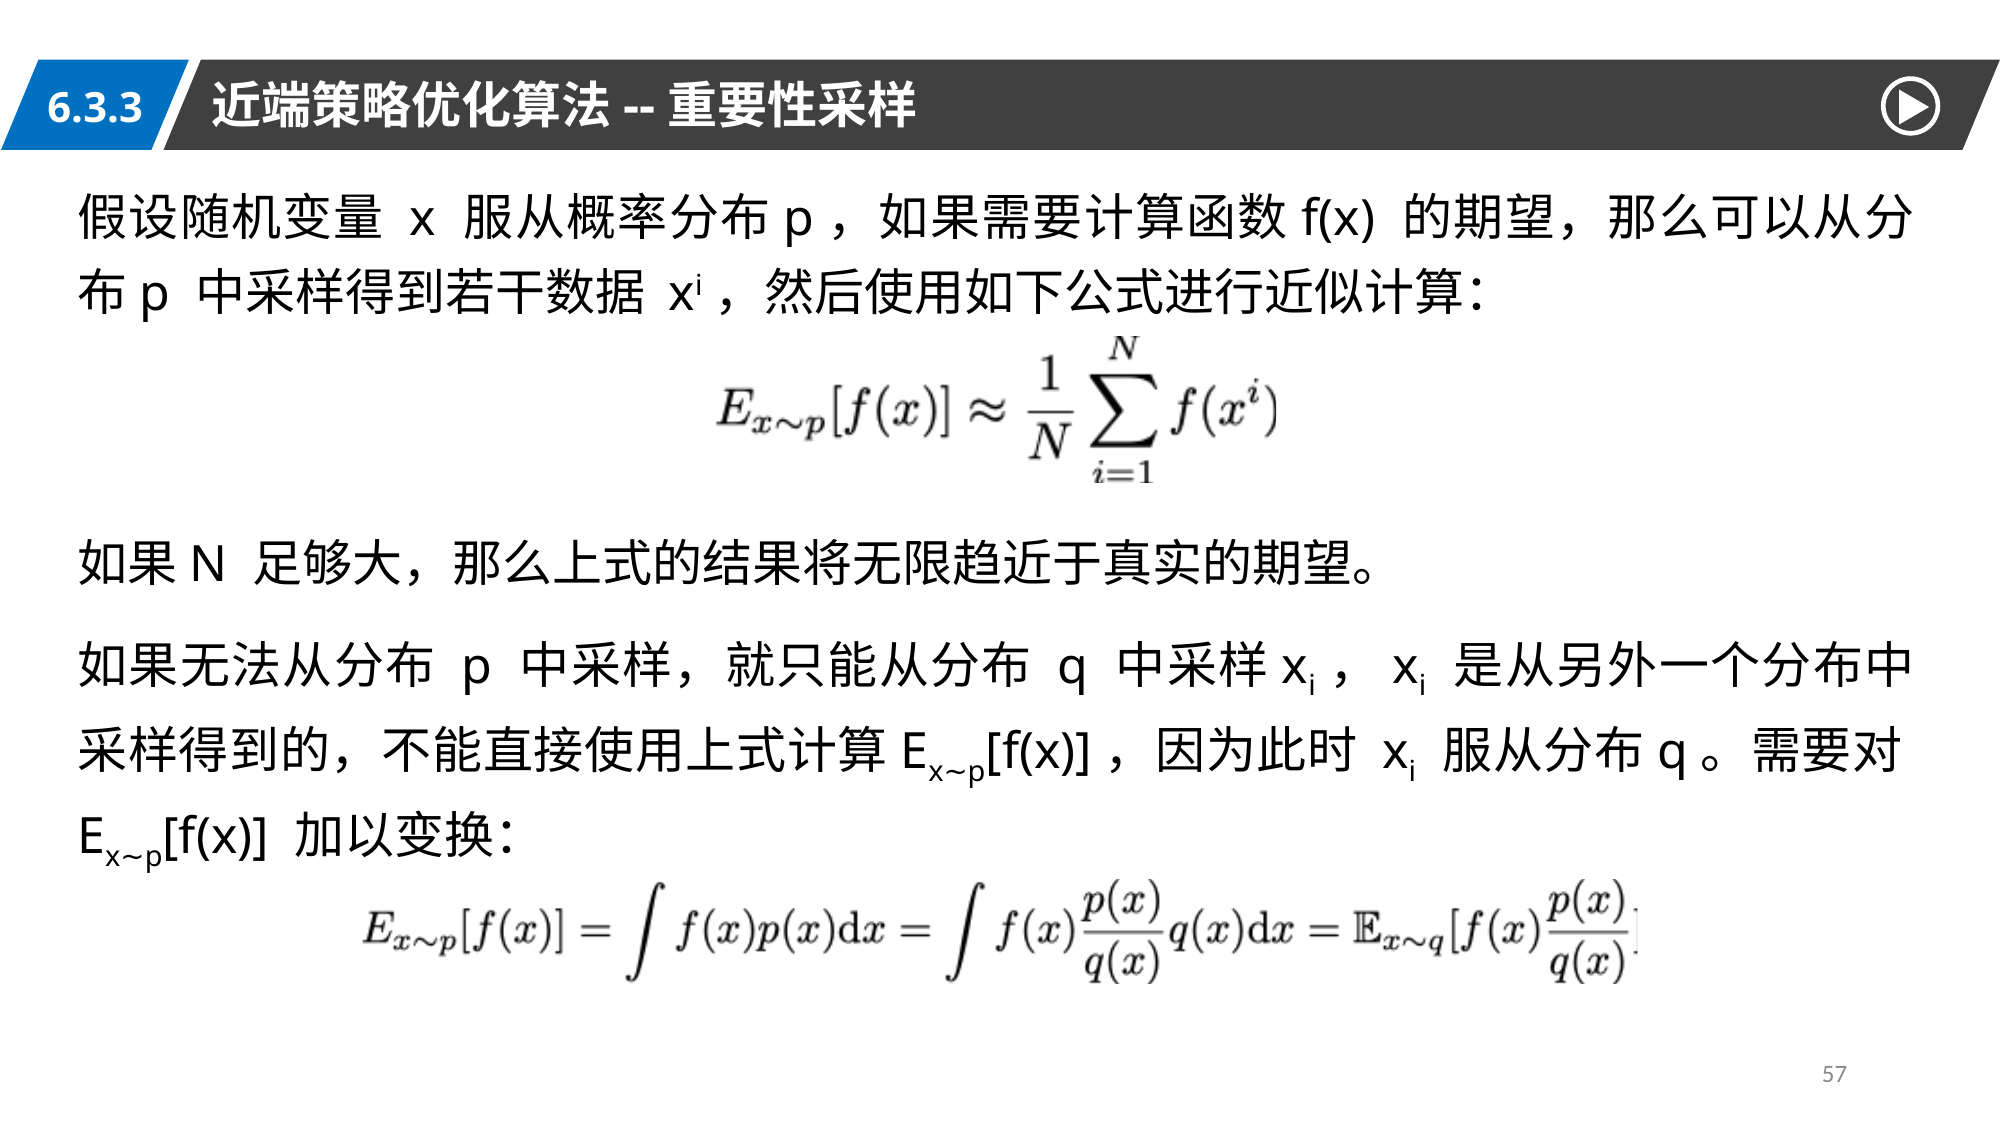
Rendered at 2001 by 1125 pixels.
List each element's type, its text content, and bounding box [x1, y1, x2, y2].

text_box [163, 59, 2000, 150]
text_box 如果无法从分布 p 中采样，就只能从分布 q 中采样xi，xi 是从另外一个分布中采样得到的，不能直接使用上式计算Ex∼p[f(x)]，因为此时 xi 服从分布q。需要对Ex∼p[f(x)] 加以变换： [62, 608, 1930, 880]
text_box 6.3.3 [26, 73, 164, 138]
slide_number 57 [1412, 1042, 1863, 1103]
text_box 假设随机变量 x 服从概率分布p，如果需要计算函数f(x) 的期望，那么可以从分布p 中采样得到若干数据 xi，然后使用如下公式进行近似计算： [62, 163, 1930, 329]
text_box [1883, 78, 1939, 134]
text_box [32, 59, 189, 120]
text_box 如果N 足够大，那么上式的结果将无限趋近于真实的期望。 [62, 509, 1863, 600]
text_box [1, 89, 157, 150]
picture [362, 878, 1638, 984]
text_box 近端策略优化算法--重要性采样 [196, 66, 932, 142]
picture [715, 336, 1277, 483]
